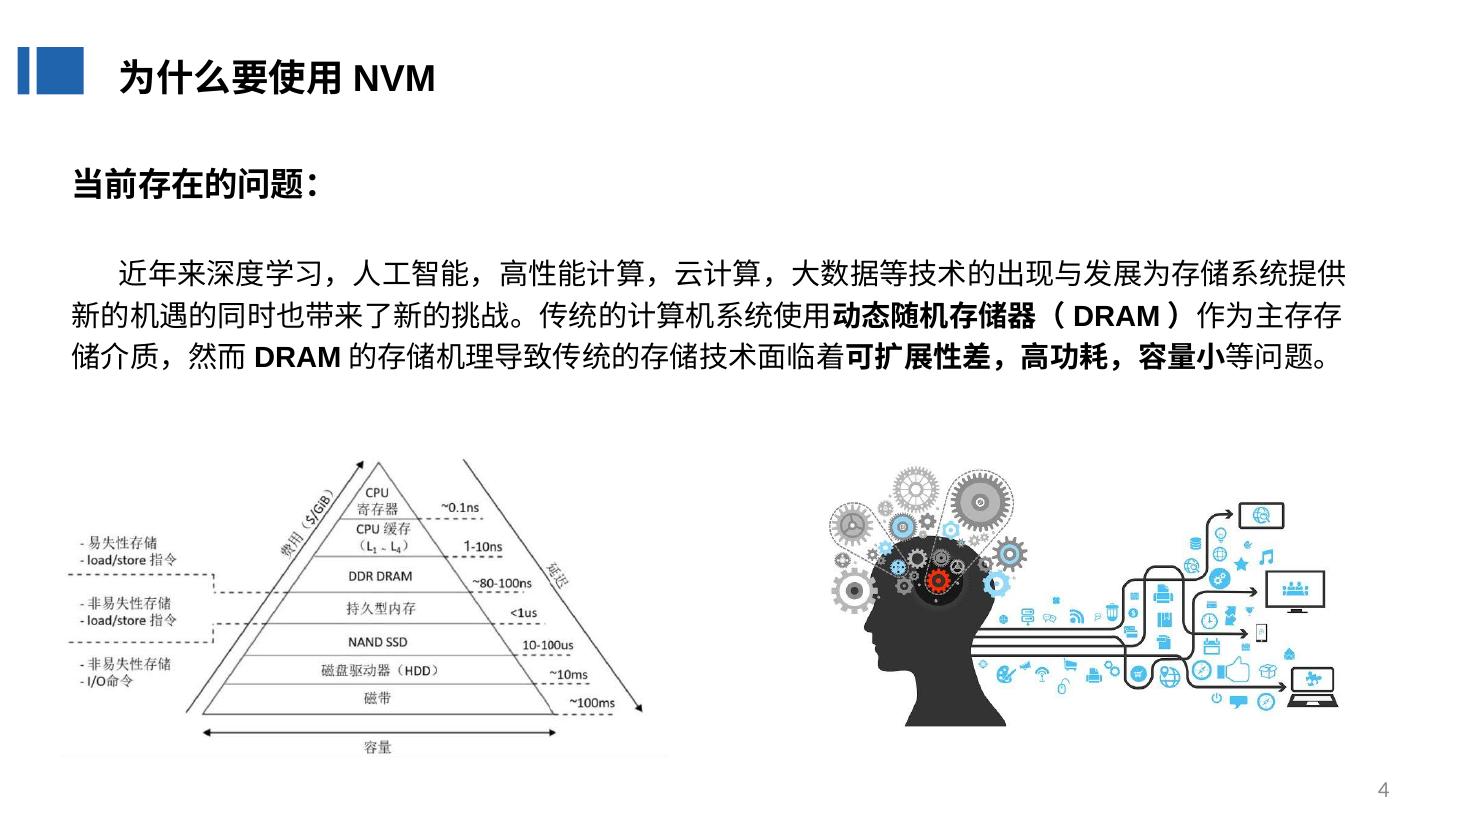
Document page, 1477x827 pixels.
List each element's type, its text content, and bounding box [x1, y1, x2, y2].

picture [14, 434, 704, 757]
picture [809, 463, 1356, 728]
text_box [16, 45, 32, 96]
slide_number 4 [1058, 766, 1403, 811]
text_box 为什么要使用NVM [88, 44, 467, 99]
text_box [71, 154, 1358, 372]
text_box [34, 45, 86, 96]
